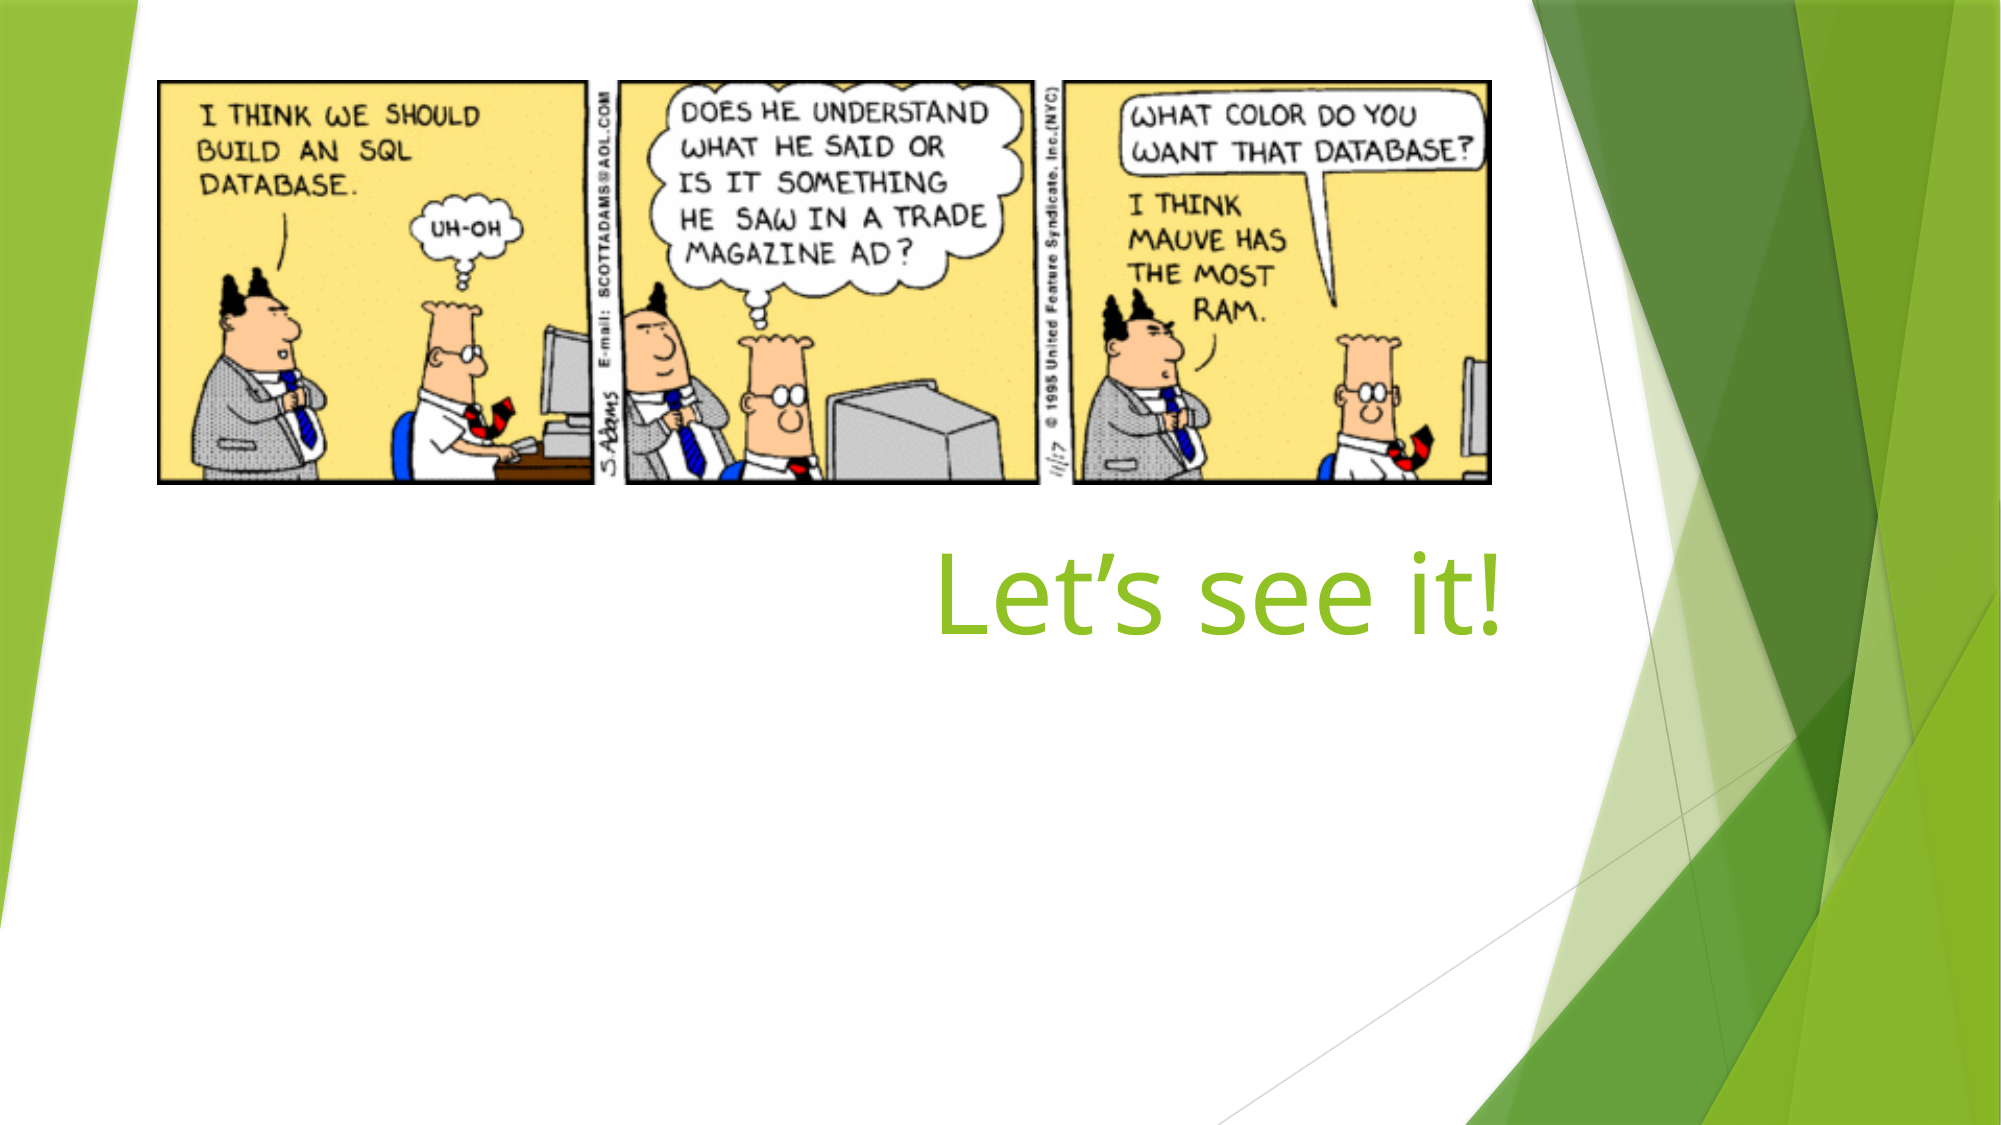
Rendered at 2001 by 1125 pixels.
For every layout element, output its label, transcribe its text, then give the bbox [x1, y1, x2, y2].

picture [157, 79, 1492, 485]
title Let’s see it! [247, 394, 1522, 665]
